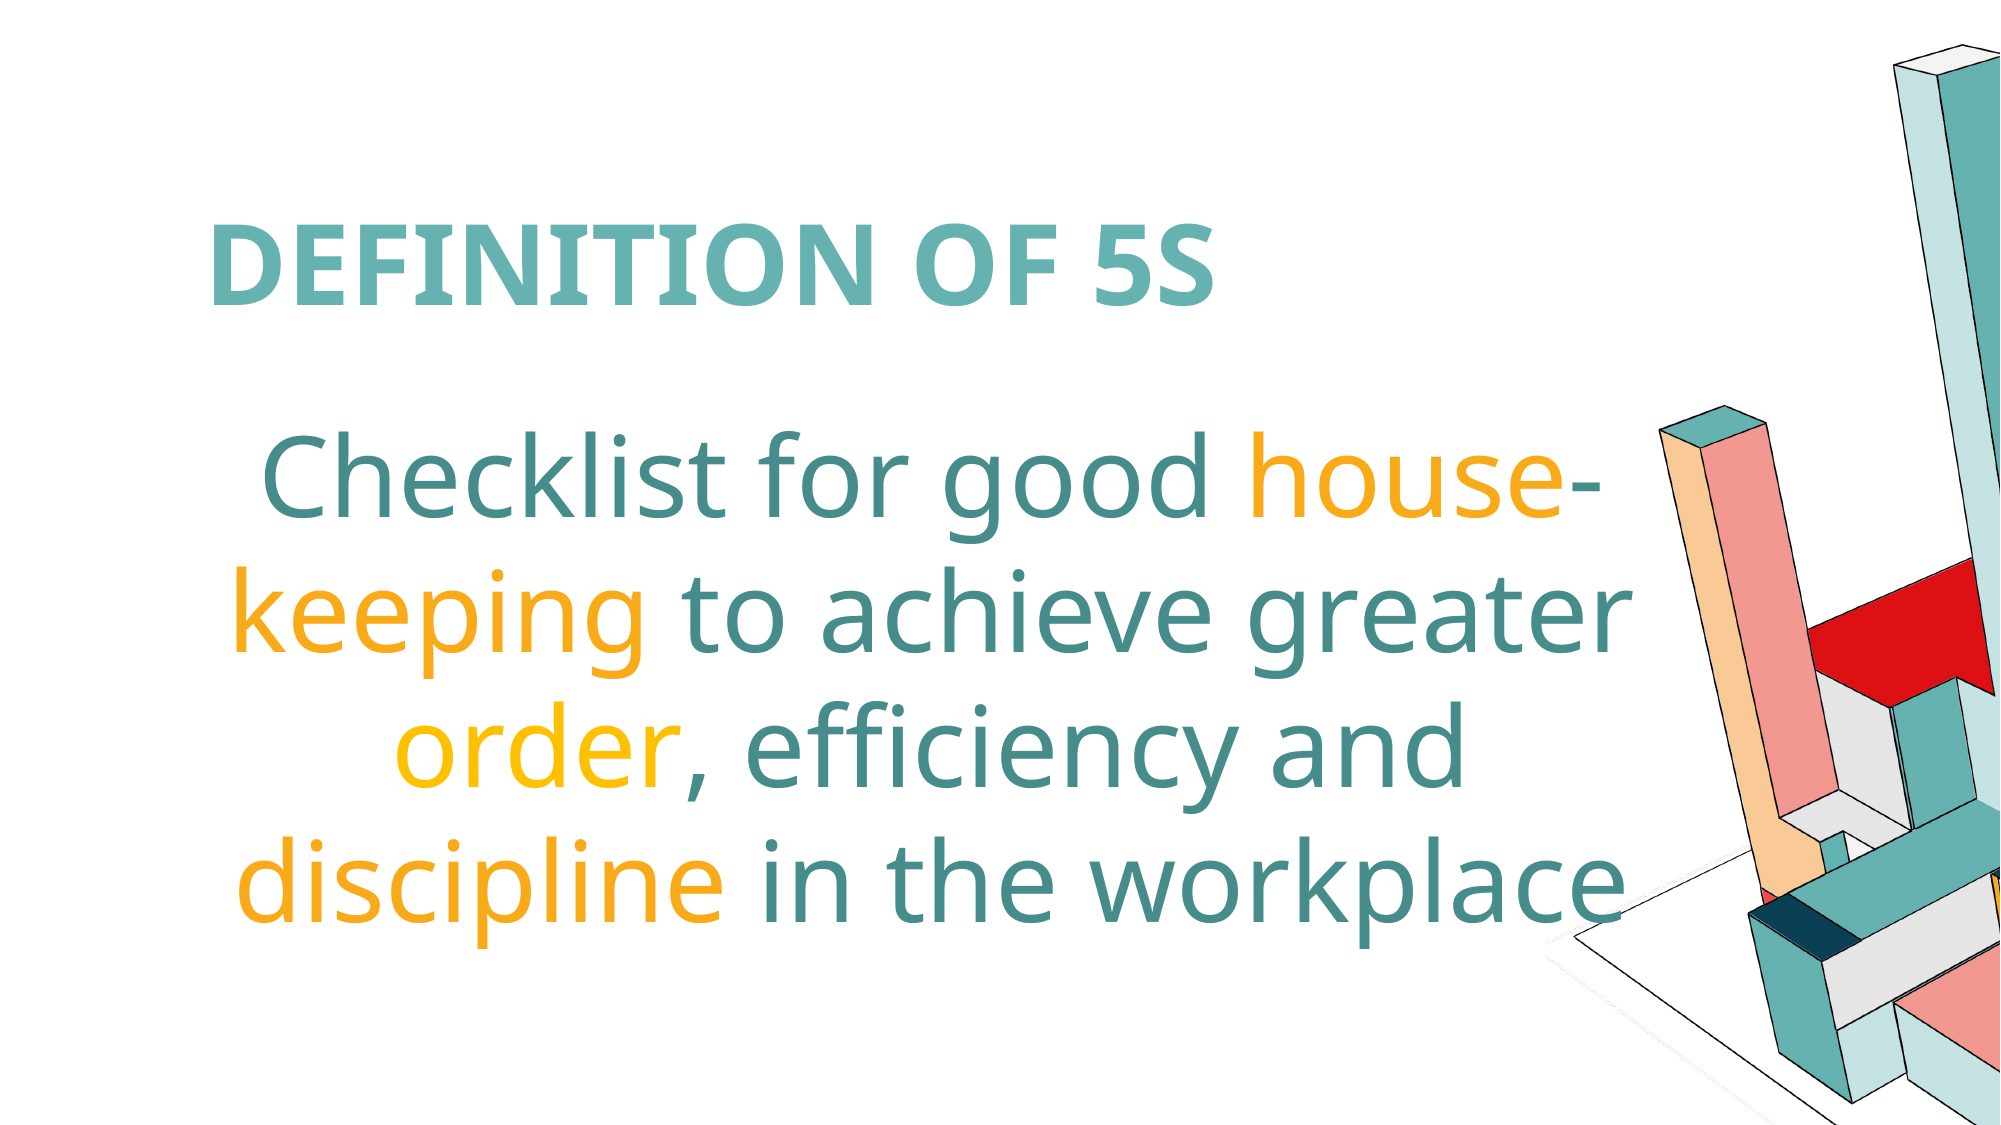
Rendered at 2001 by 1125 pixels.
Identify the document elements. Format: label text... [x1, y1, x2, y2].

text_box Checklist for good house- keeping to achieve greater order, efficiency and discipline in the workplace [156, 397, 1708, 1088]
text_box DEFINITION OF 5S [49, 50, 1373, 336]
picture [1544, 43, 2000, 1125]
